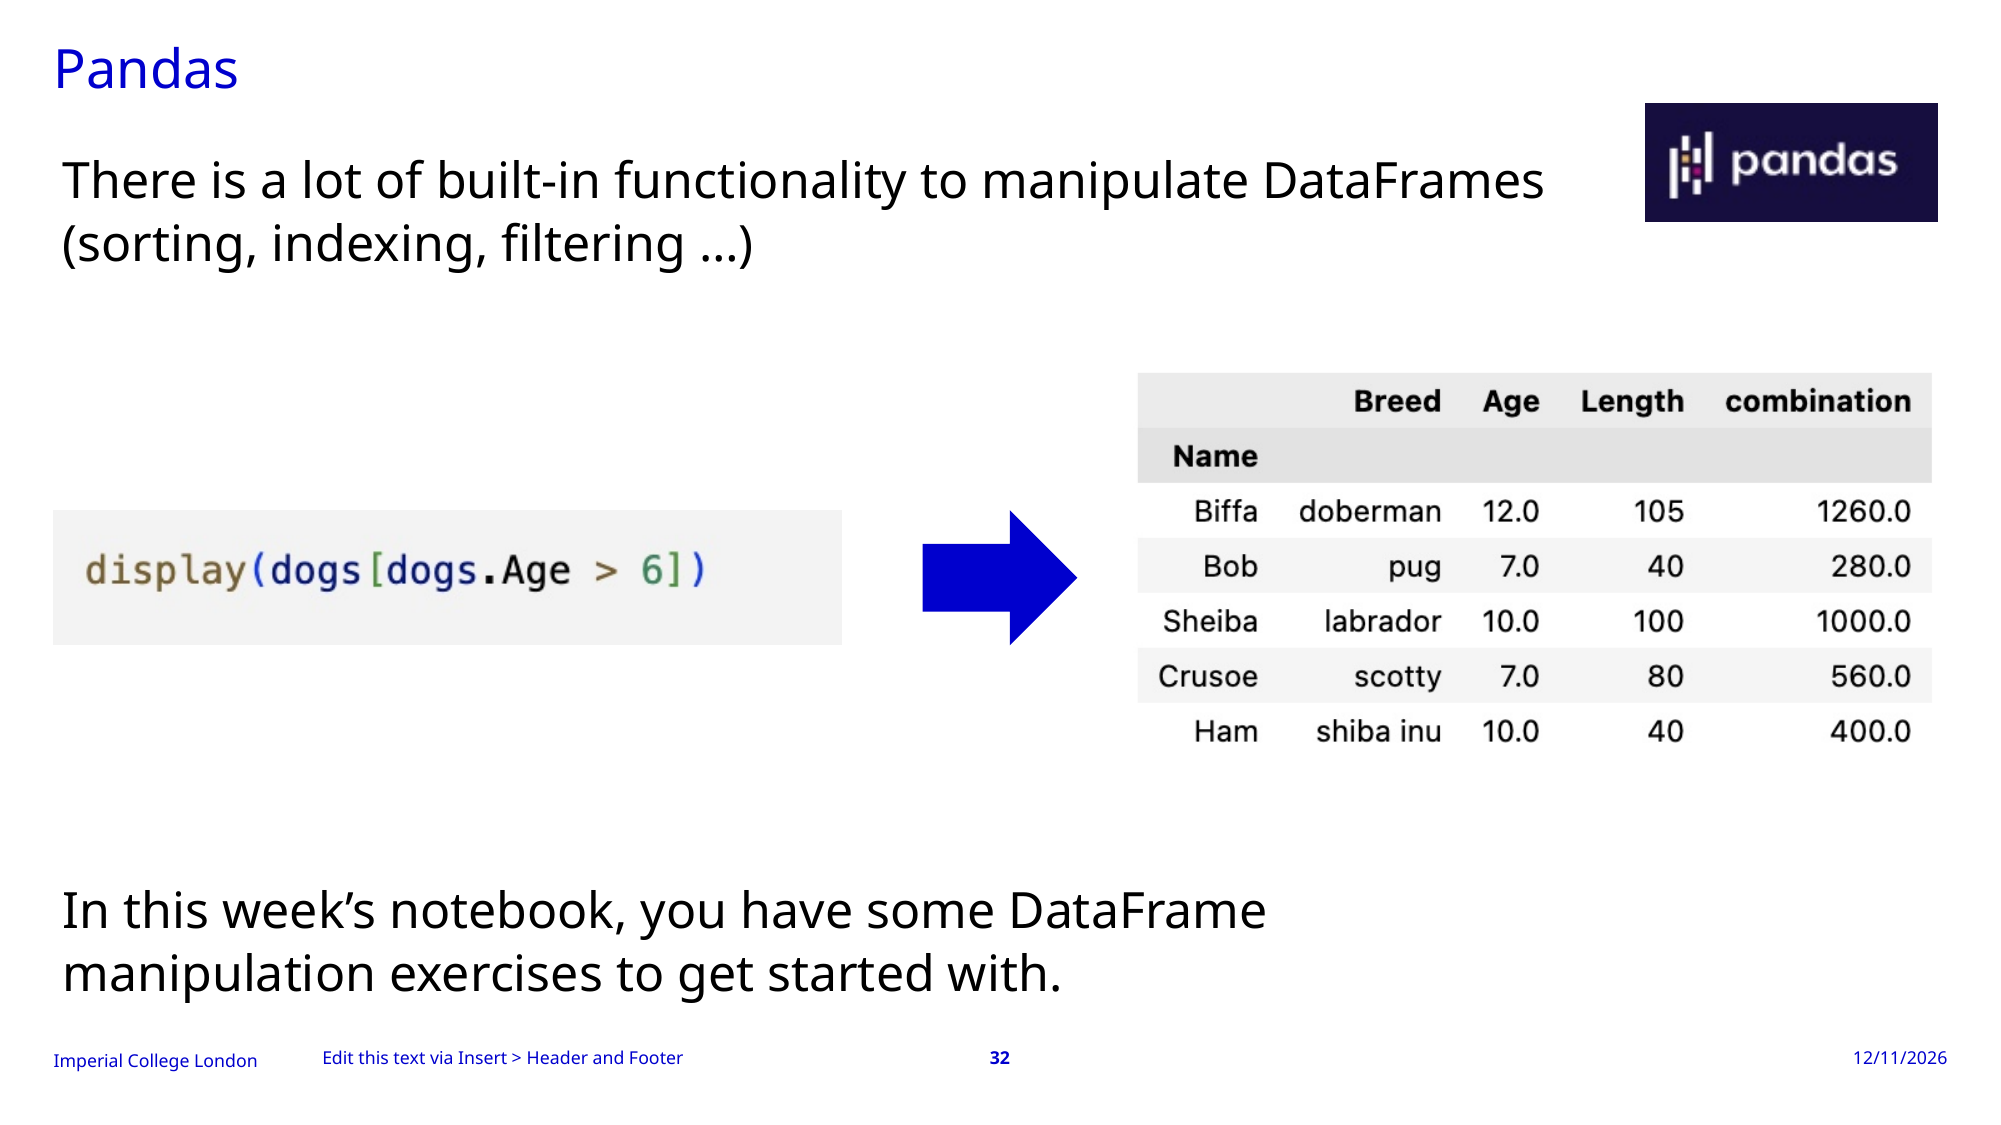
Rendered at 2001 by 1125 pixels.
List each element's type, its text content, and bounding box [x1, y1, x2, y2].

title Pandas [53, 41, 1947, 104]
footer Edit this text via Insert > Header and Footer [322, 1048, 884, 1072]
list There is a lot of built-in functionality to manipulate DataFrames (sorting, indexing, filtering …) [62, 145, 1588, 291]
text_box In this week’s notebook, you have some DataFrame manipulation exercises to get started with. [62, 875, 1588, 1021]
picture [1645, 103, 1938, 223]
slide_number 32 [973, 1048, 1027, 1072]
picture [1133, 363, 1947, 768]
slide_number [1745, 1048, 1948, 1072]
text_box [921, 507, 1079, 648]
picture [53, 510, 842, 645]
